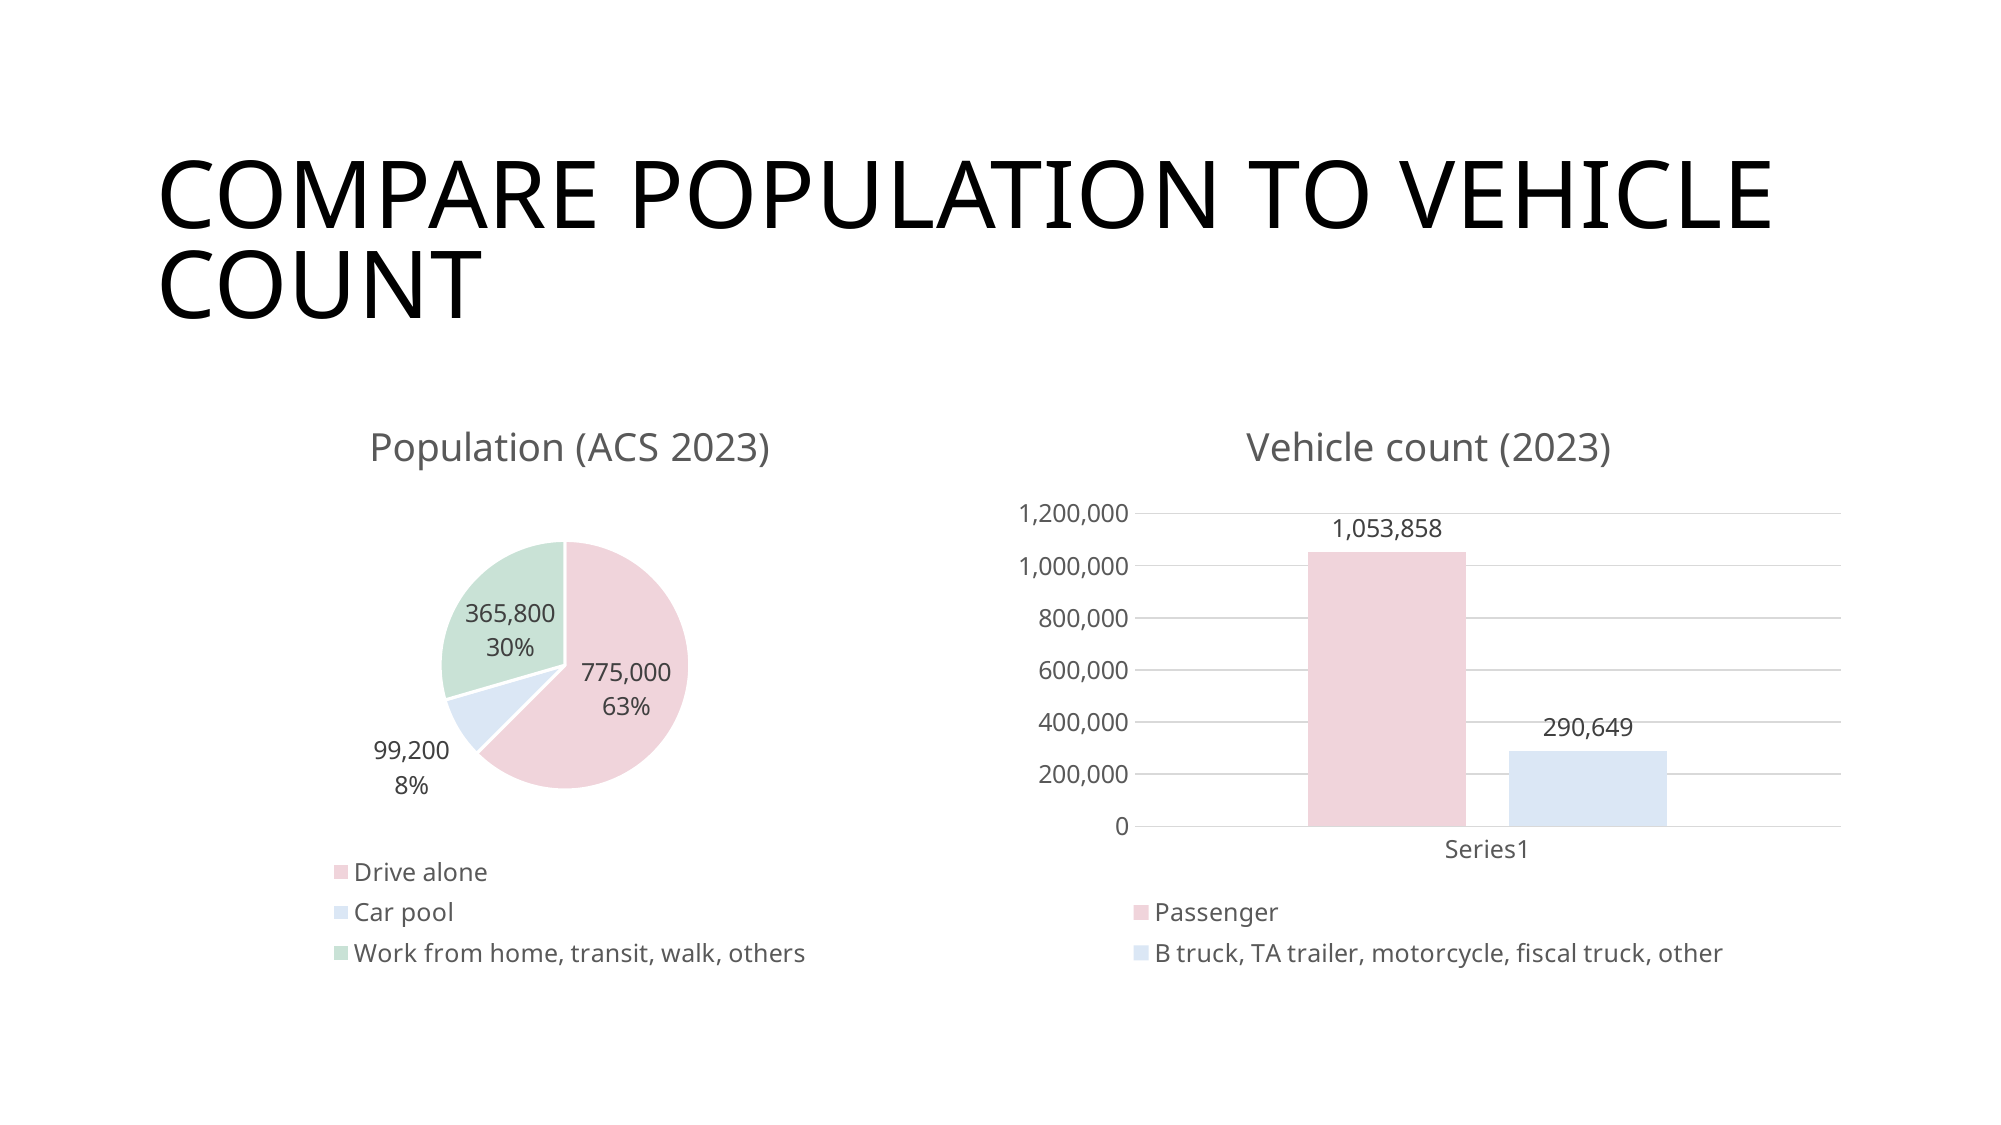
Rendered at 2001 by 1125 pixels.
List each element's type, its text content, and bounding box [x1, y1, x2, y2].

title Compare population to vehicle count [141, 148, 1858, 335]
chart [141, 388, 1858, 977]
